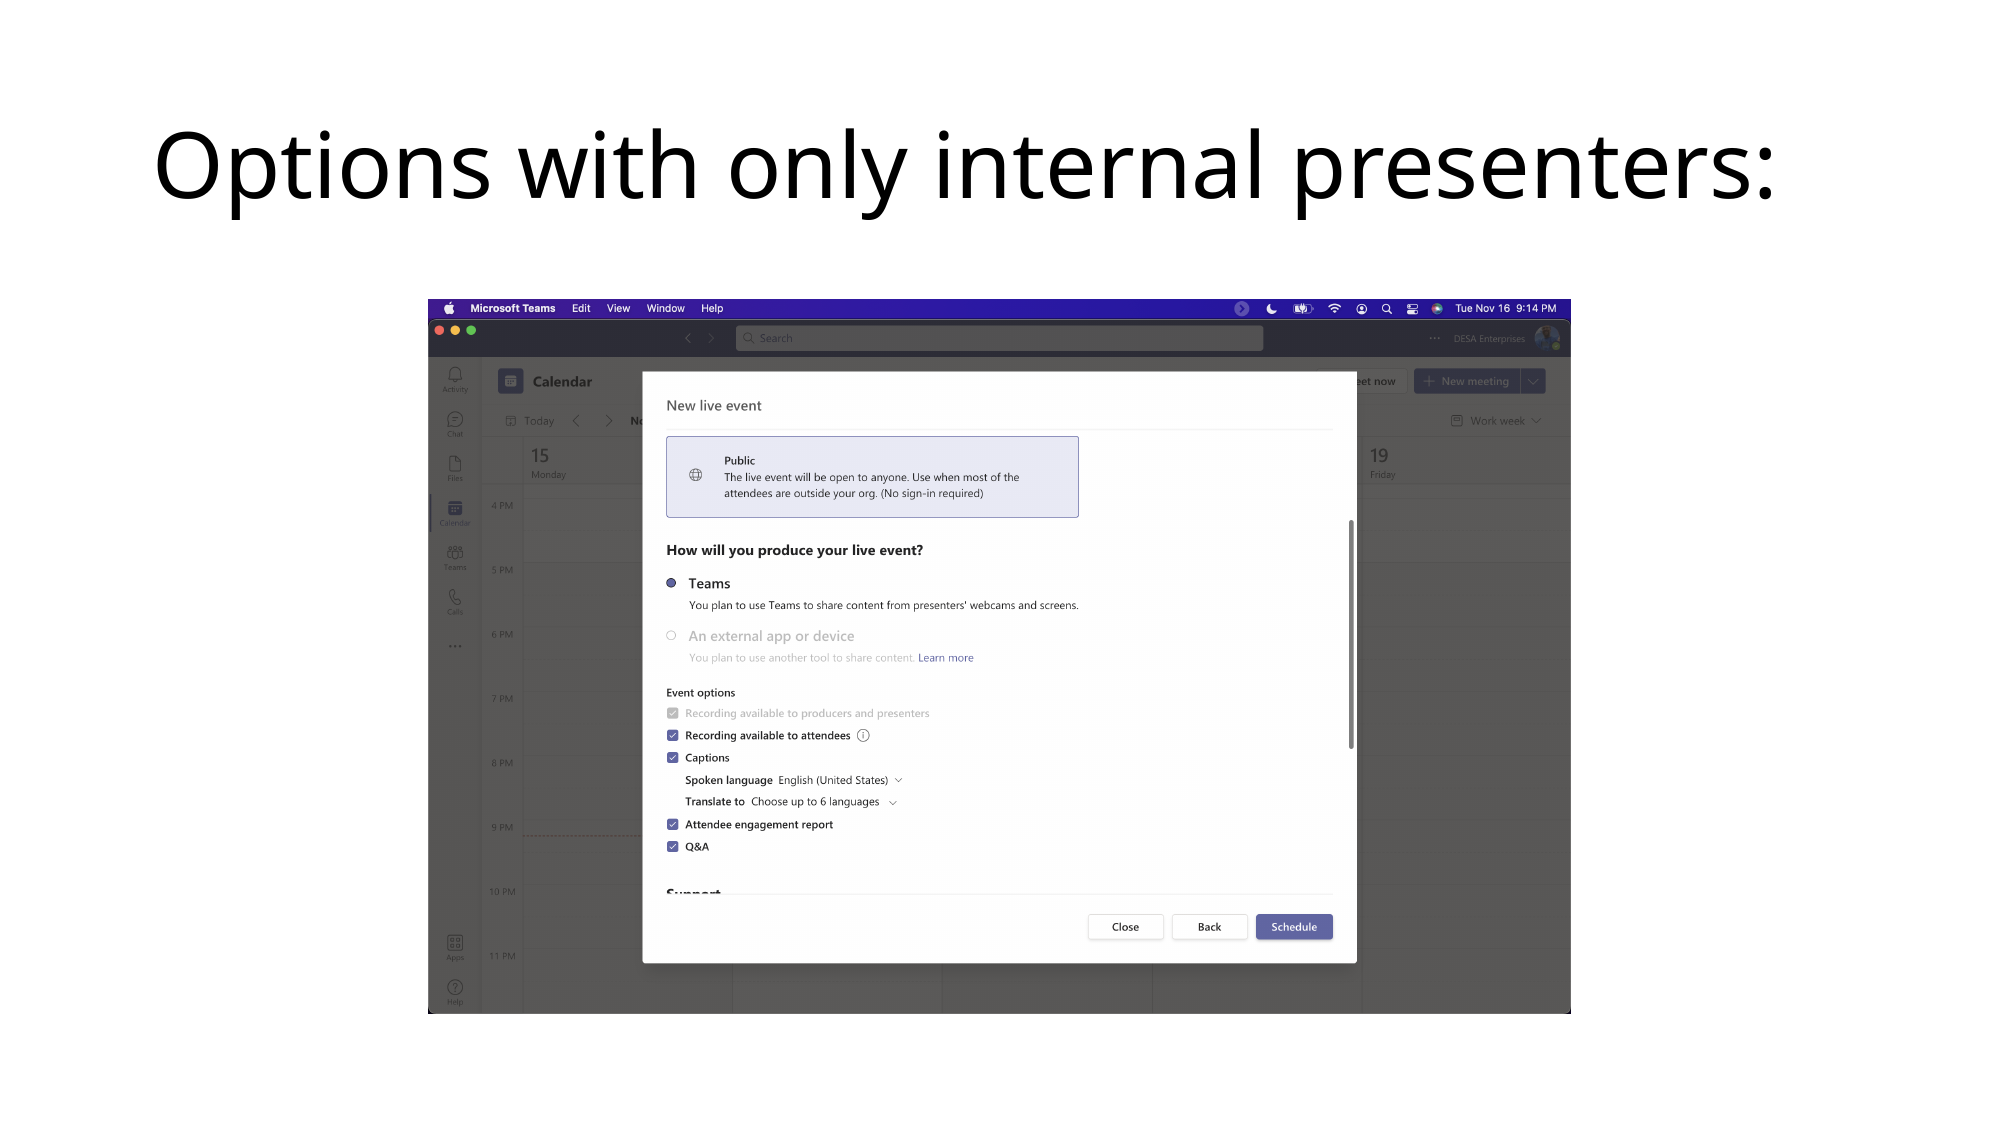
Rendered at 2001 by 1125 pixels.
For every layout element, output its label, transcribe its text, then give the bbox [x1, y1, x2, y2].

title Options with only internal presenters: [137, 59, 1863, 278]
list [428, 299, 1572, 1014]
